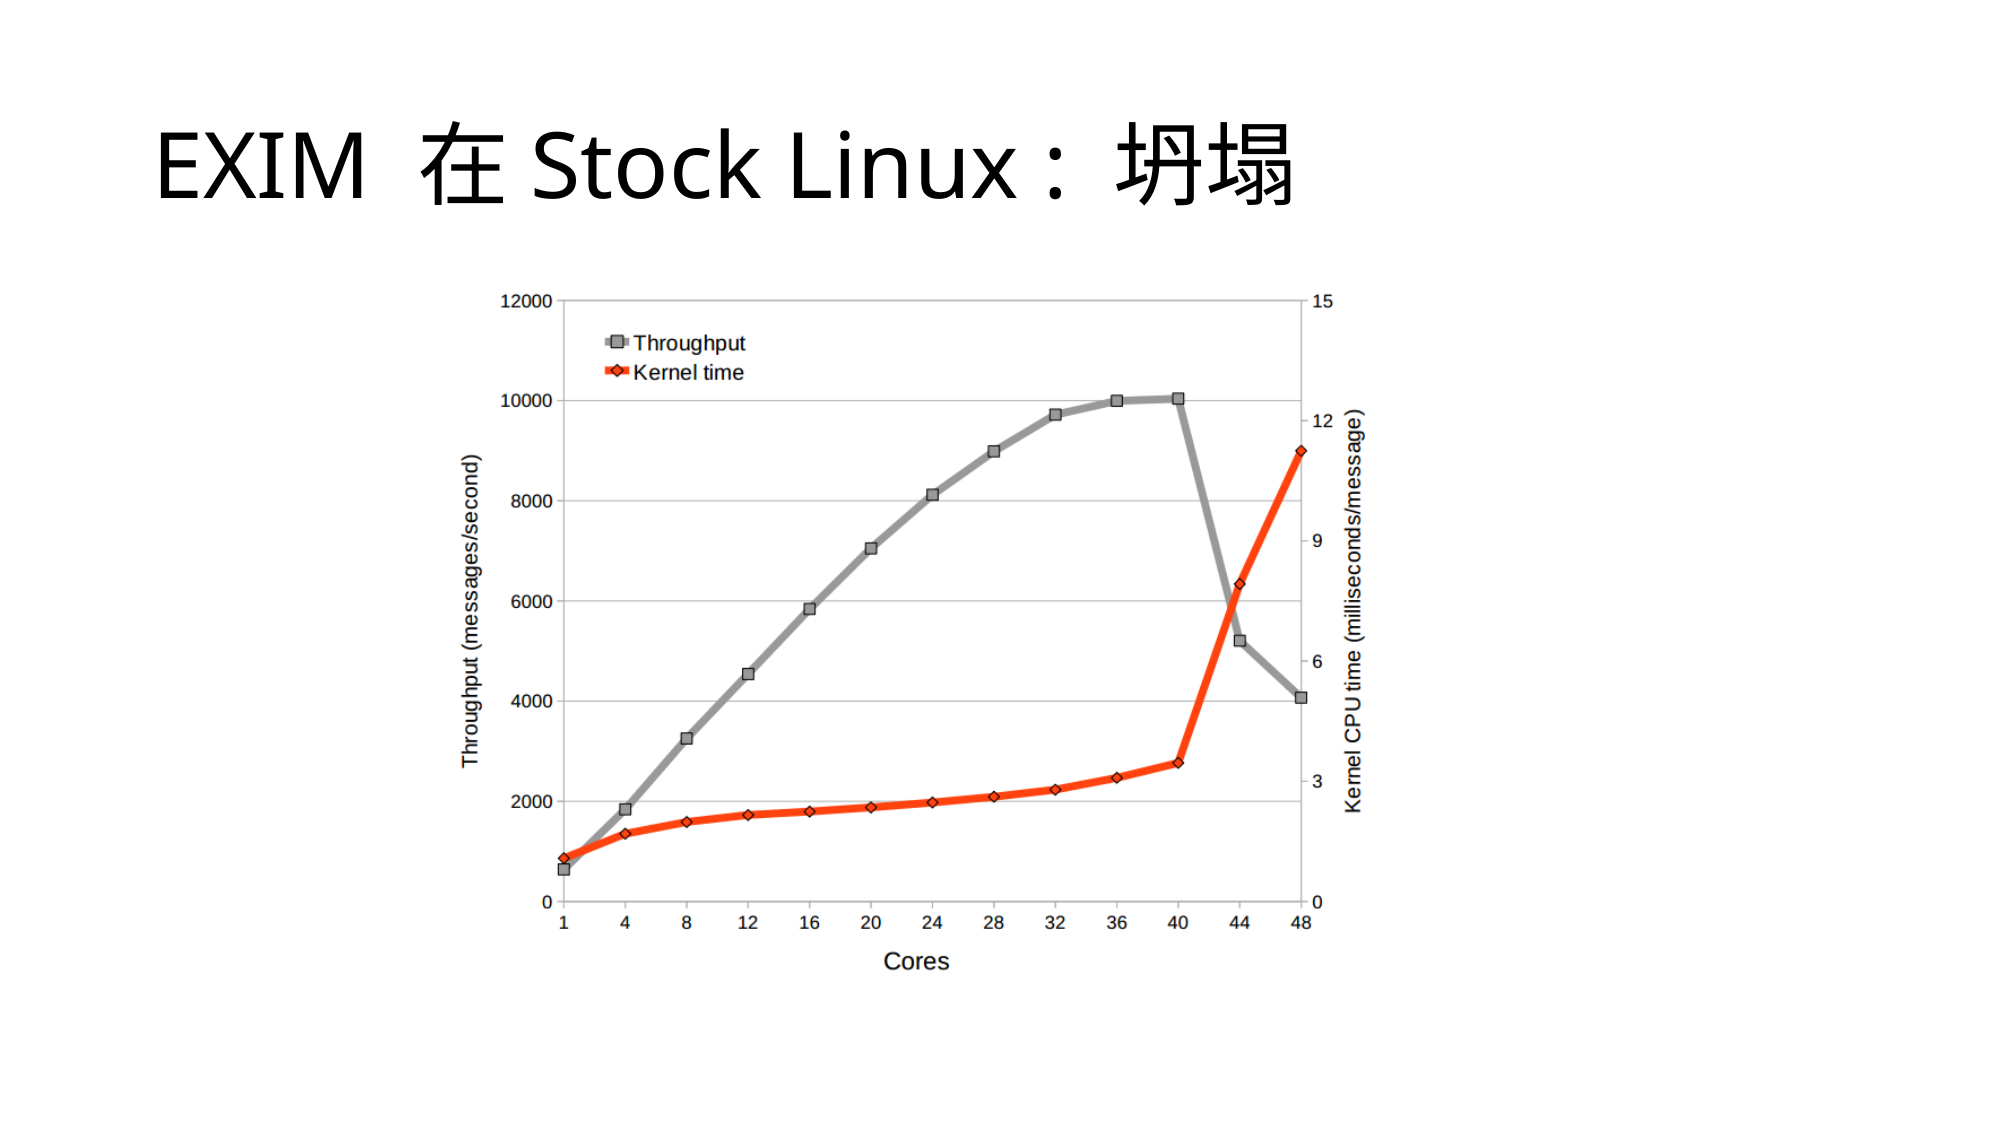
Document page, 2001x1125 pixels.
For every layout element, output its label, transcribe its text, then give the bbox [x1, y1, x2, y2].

picture [429, 276, 1418, 992]
text_box EXIM 在Stock Linux : 坍塌 [137, 59, 1863, 278]
